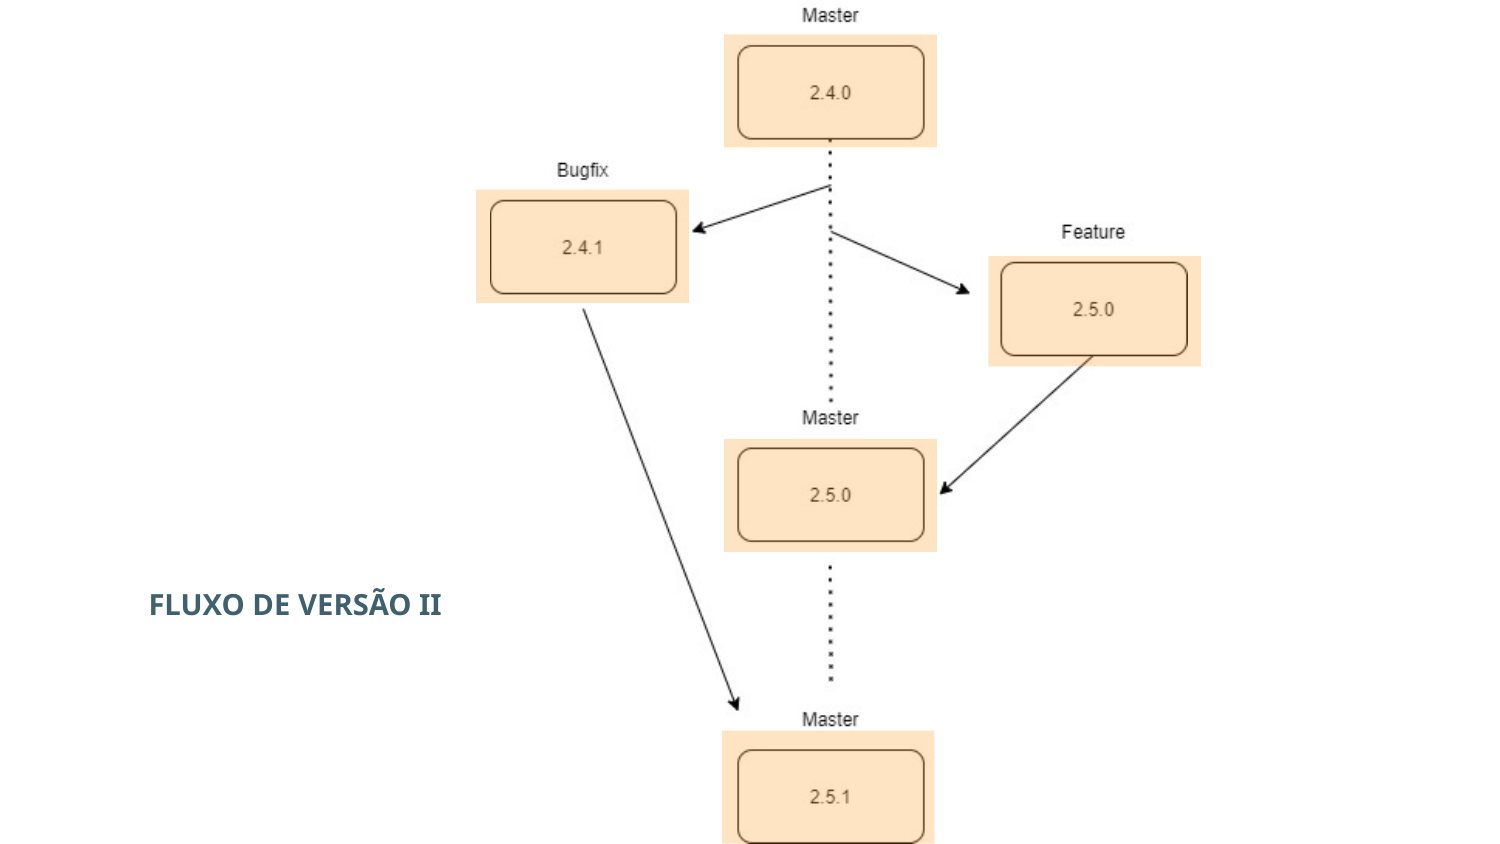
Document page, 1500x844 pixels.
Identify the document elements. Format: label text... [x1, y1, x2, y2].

title FLUXO DE VERSÃO II [101, 440, 484, 637]
text_box [1193, 254, 1203, 368]
picture [489, 0, 1188, 844]
text_box [474, 188, 484, 305]
